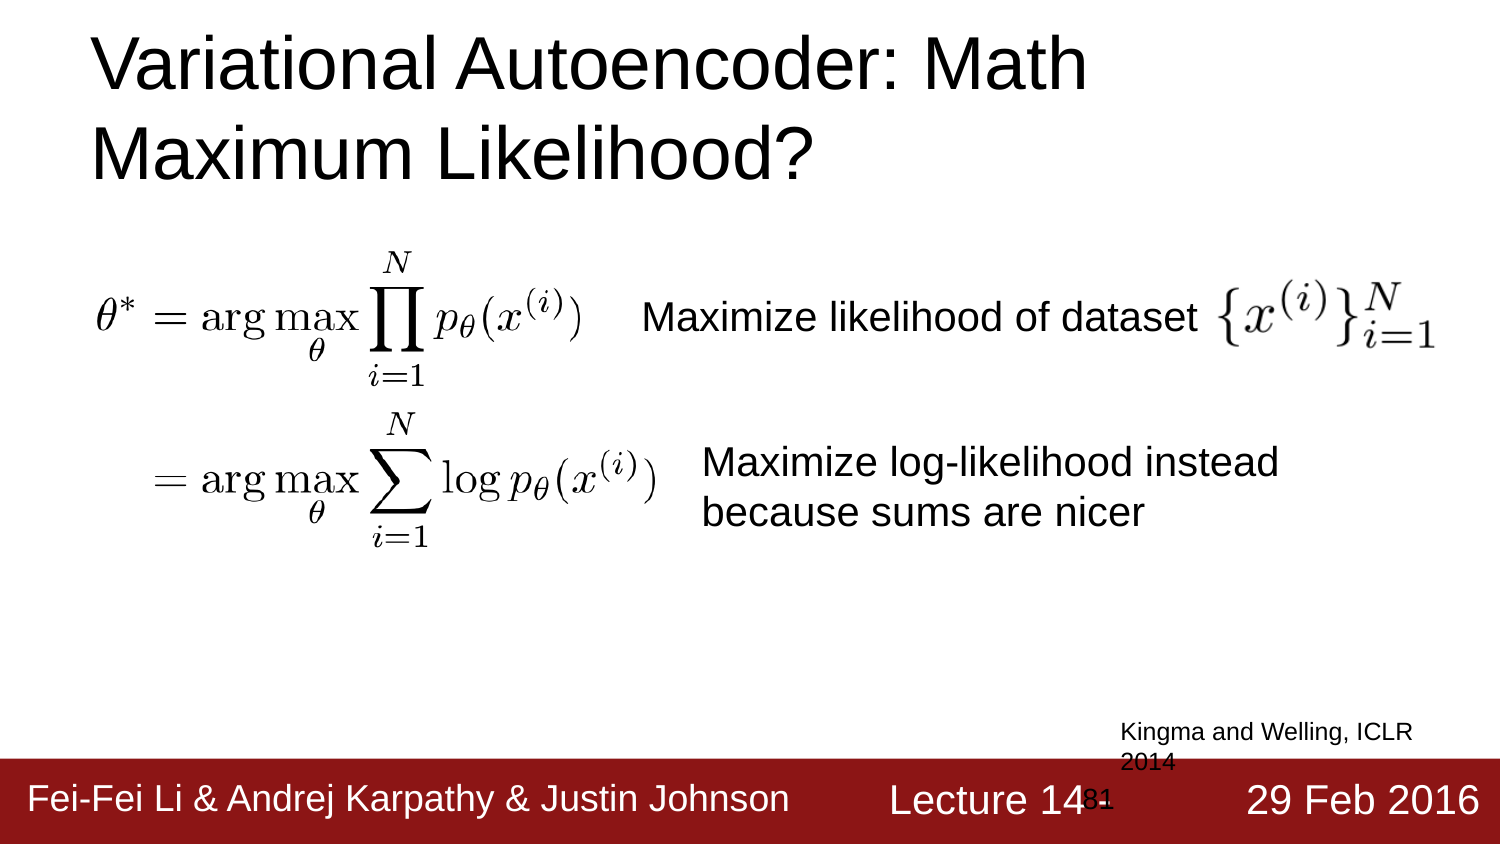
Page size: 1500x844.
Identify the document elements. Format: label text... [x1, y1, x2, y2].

slide_number ‹#› [1067, 765, 1206, 830]
text_box Maximize likelihood of dataset [682, 275, 1201, 361]
picture [72, 223, 677, 566]
title Variational Autoencoder: Math Maximum Likelihood? [75, 33, 1425, 175]
text_box Maximize log-likelihood instead because sums are nicer [686, 419, 1326, 549]
text_box Kingma and Welling, ICLR 2014 [1105, 700, 1492, 765]
picture [1205, 272, 1442, 359]
